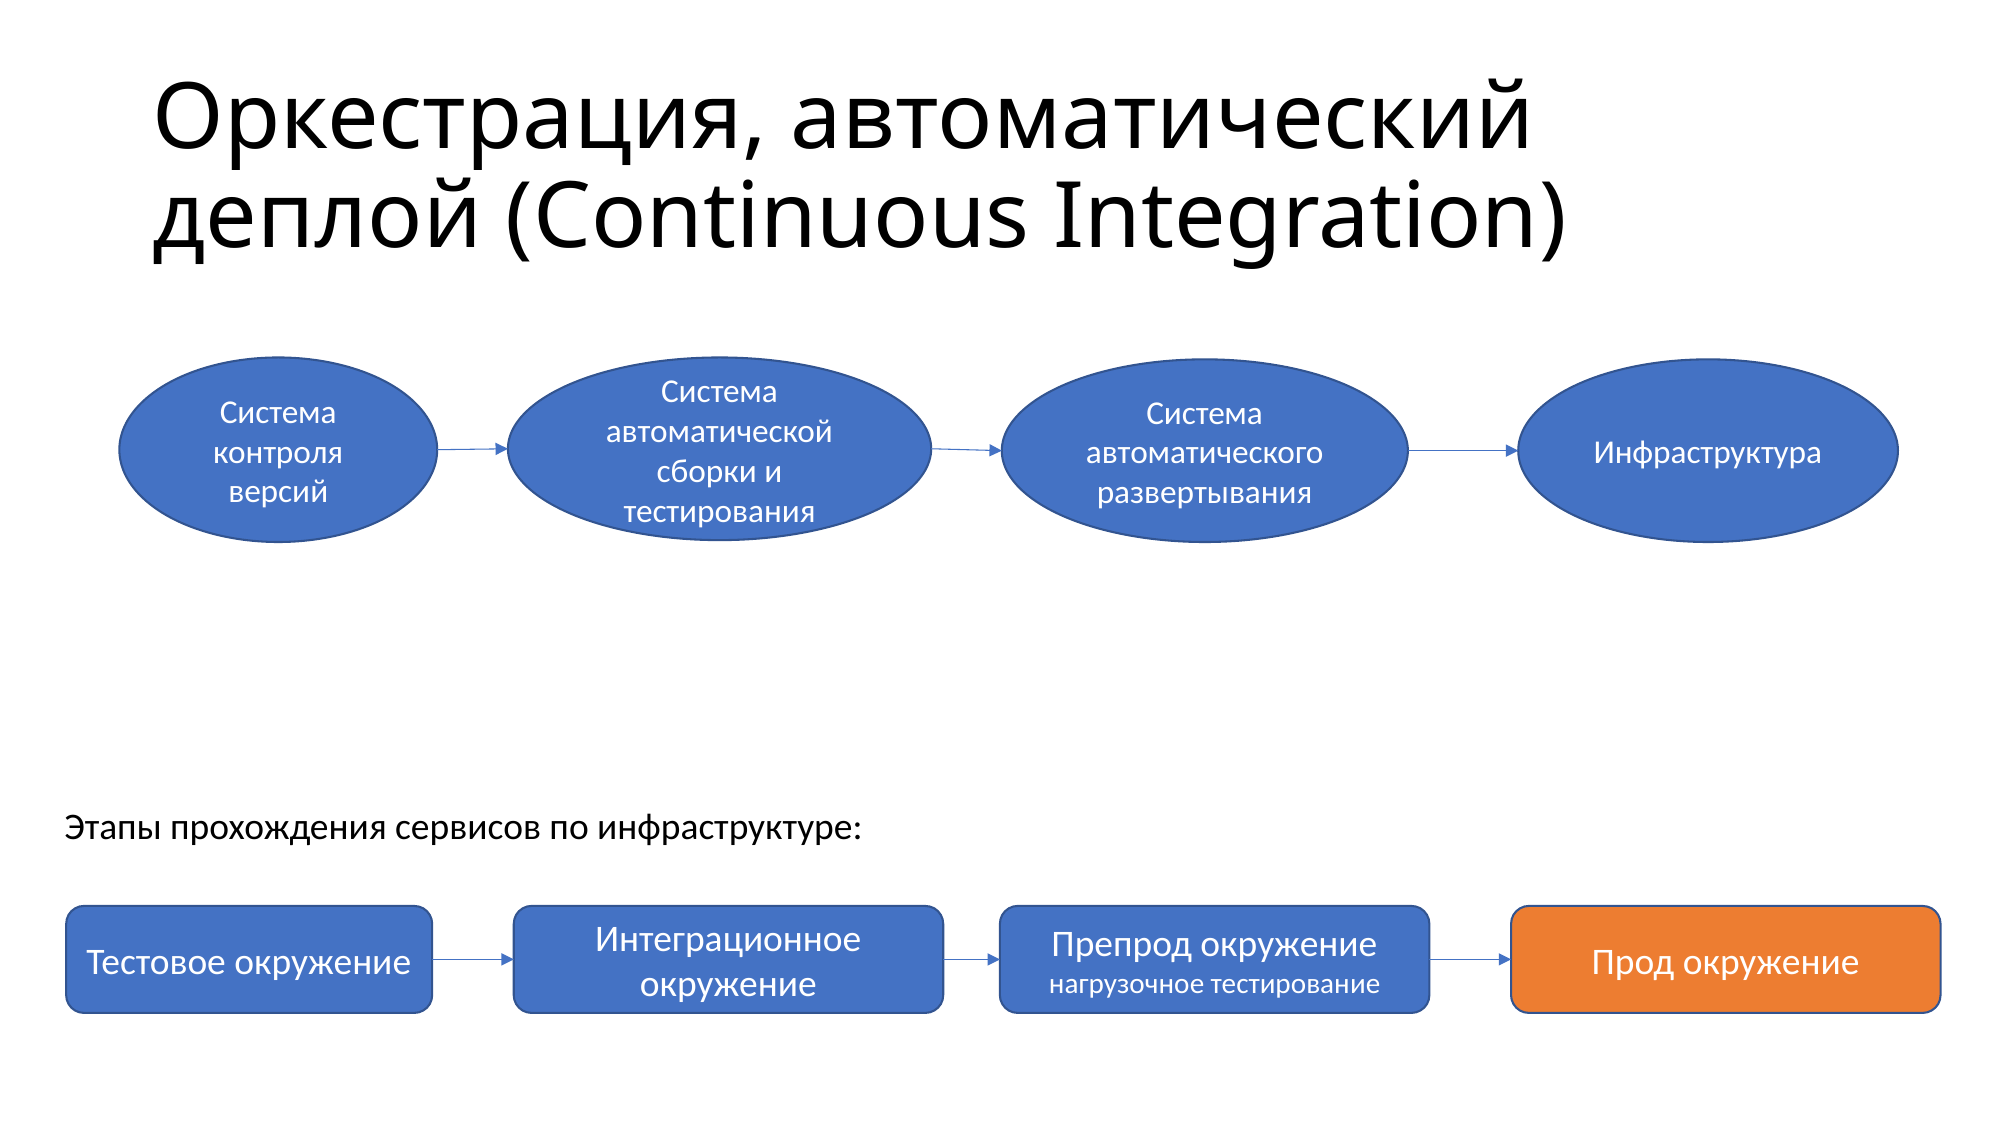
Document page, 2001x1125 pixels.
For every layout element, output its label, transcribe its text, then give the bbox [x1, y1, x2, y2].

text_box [119, 357, 1898, 542]
title Оркестрация, автоматический деплой (Continuous Integration) [137, 59, 1863, 278]
text_box Этапы прохождения сервисов по инфраструктуре: [49, 794, 879, 855]
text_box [66, 905, 1941, 1013]
